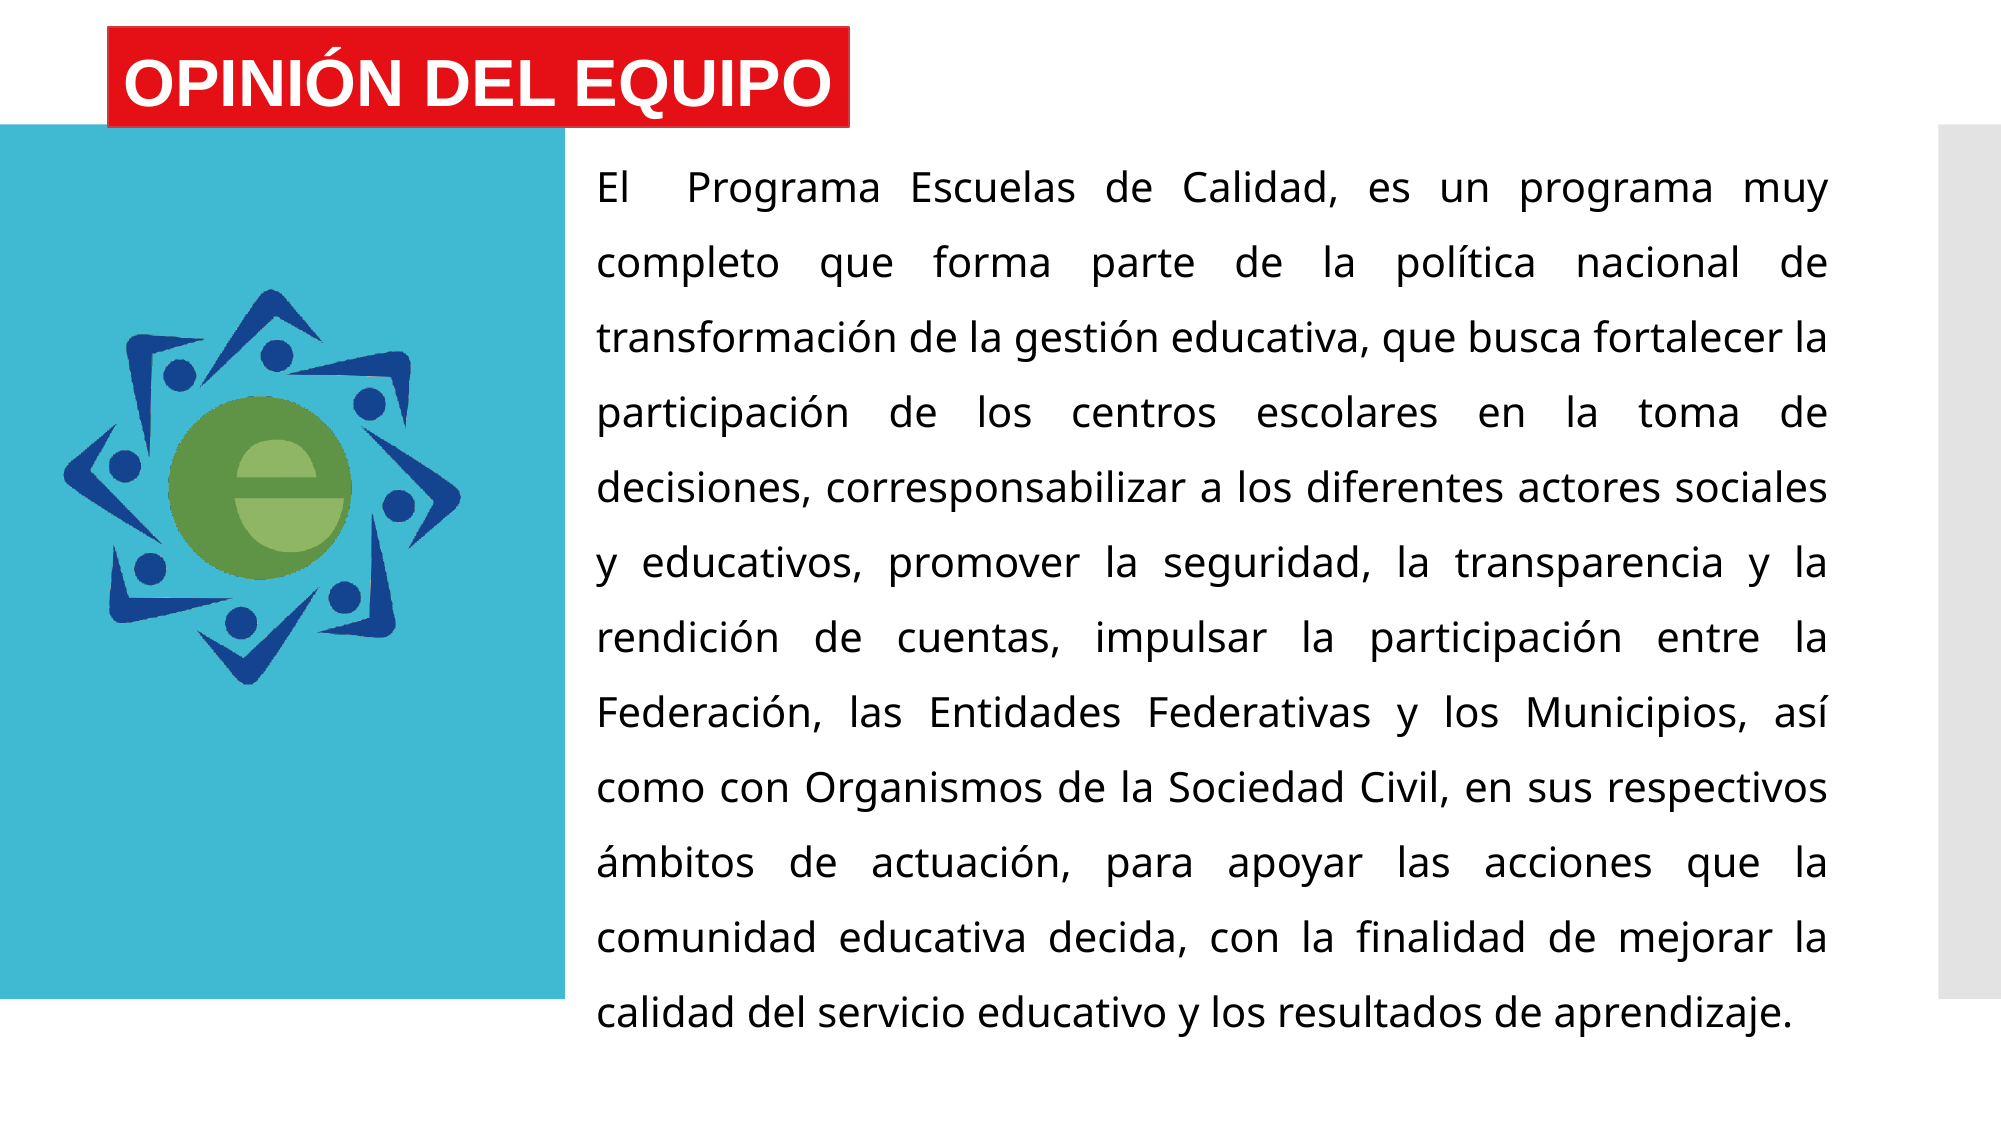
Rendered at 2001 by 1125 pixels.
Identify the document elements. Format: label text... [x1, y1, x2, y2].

text_box El Programa Escuelas de Calidad, es un programa muy completo que forma parte de la política nacional de transformación de la gestión educativa, que busca fortalecer la participación de los centros escolares en la toma de decisiones, corresponsabilizar a los diferentes actores sociales y educativos, promover la seguridad, la transparencia y la rendición de cuentas, impulsar la participación entre la Federación, las Entidades Federativas y los Municipios, así como con Organismos de la Sociedad Civil, en sus respectivos ámbitos de actuación, para apoyar las acciones que la comunidad educativa decida, con la finalidad de mejorar la calidad del servicio educativo y los resultados de aprendizaje. [581, 128, 1844, 1089]
picture [54, 276, 470, 694]
text_box OPINIÓN DEL EQUIPO [107, 26, 850, 128]
